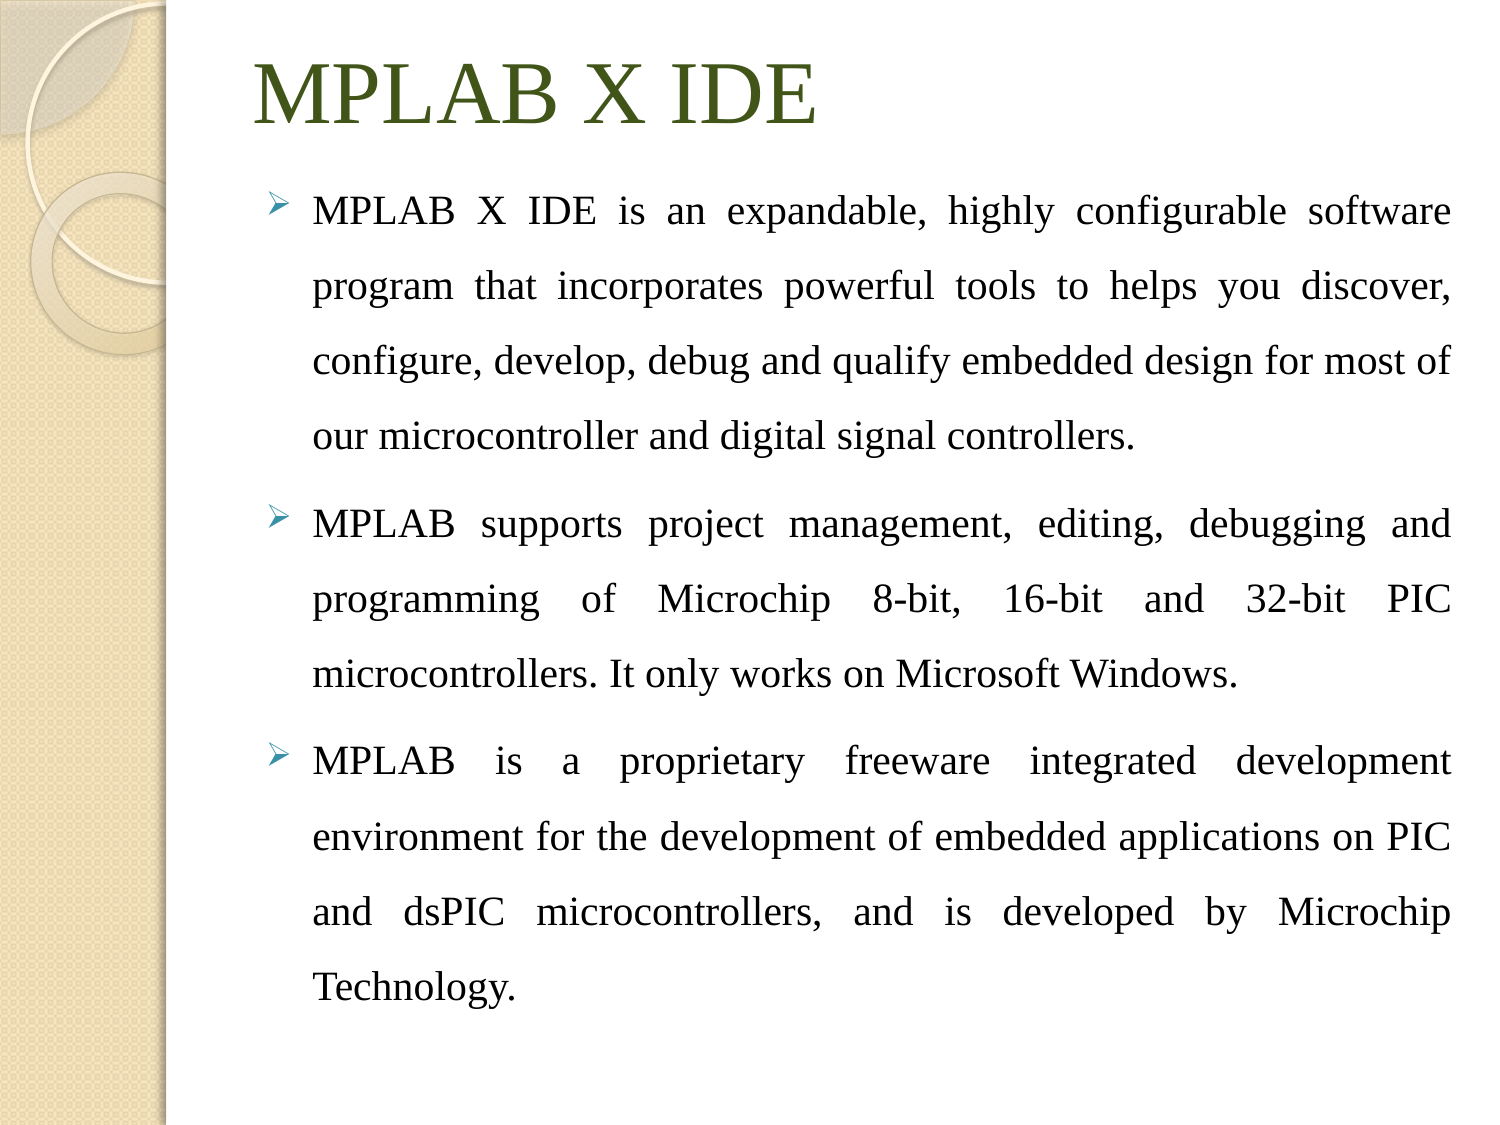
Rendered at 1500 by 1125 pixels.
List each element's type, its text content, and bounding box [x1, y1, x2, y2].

title MPLAB X IDE [237, 0, 1468, 149]
list MPLAB X IDE is an expandable, highly configurable software program that incorporates powerful tools to helps you discover, configure, develop, debug and qualify embedded design for most of our microcontroller and digital signal controllers. MPLAB supports project management, editing, debugging and programming of Microchip 8-bit, 16-bit and 32-bit PIC microcontrollers. It only works on Microsoft Windows. MPLAB is a proprietary freeware integrated development environment for the development of embedded applications on PIC and dsPIC microcontrollers, and is developed by Microchip Technology. [237, 149, 1468, 1088]
